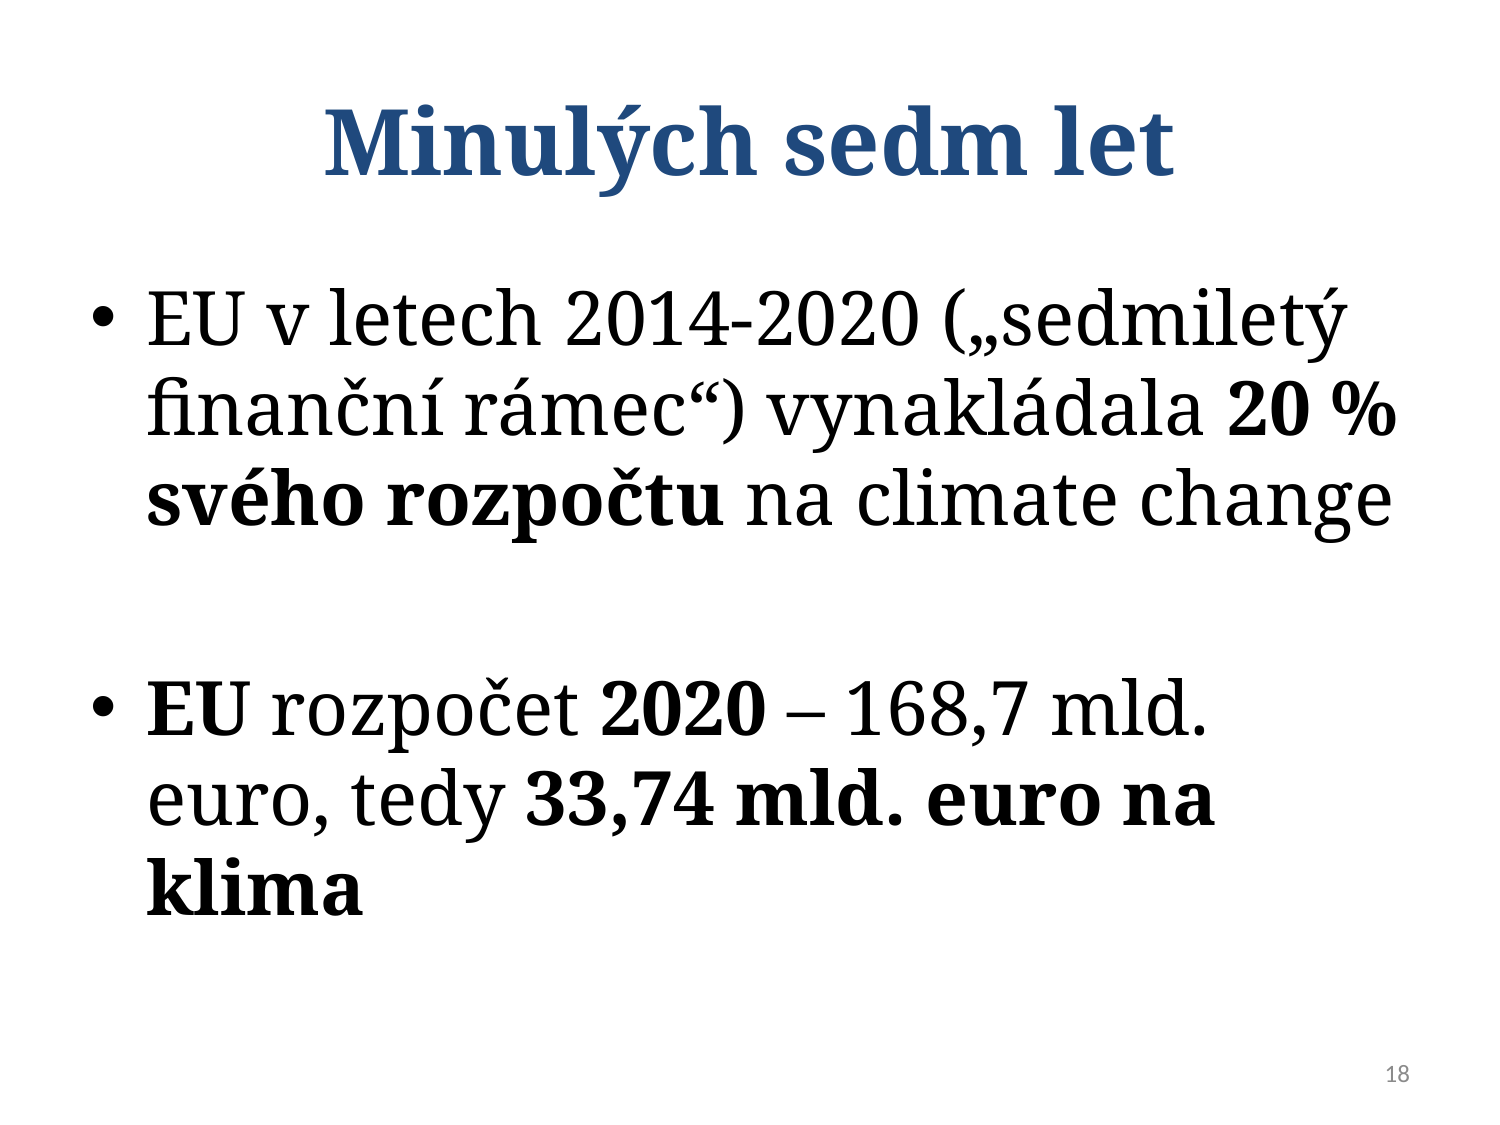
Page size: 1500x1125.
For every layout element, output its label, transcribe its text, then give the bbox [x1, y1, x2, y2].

slide_number 18 [1074, 1042, 1425, 1103]
title Minulých sedm let [75, 45, 1425, 233]
list EU v letech 2014-2020 („sedmiletý finanční rámec“) vynakládala 20 % svého rozpočtu na climate change EU rozpočet 2020 – 168,7 mld. euro, tedy 33,74 mld. euro na klima [75, 262, 1425, 1005]
